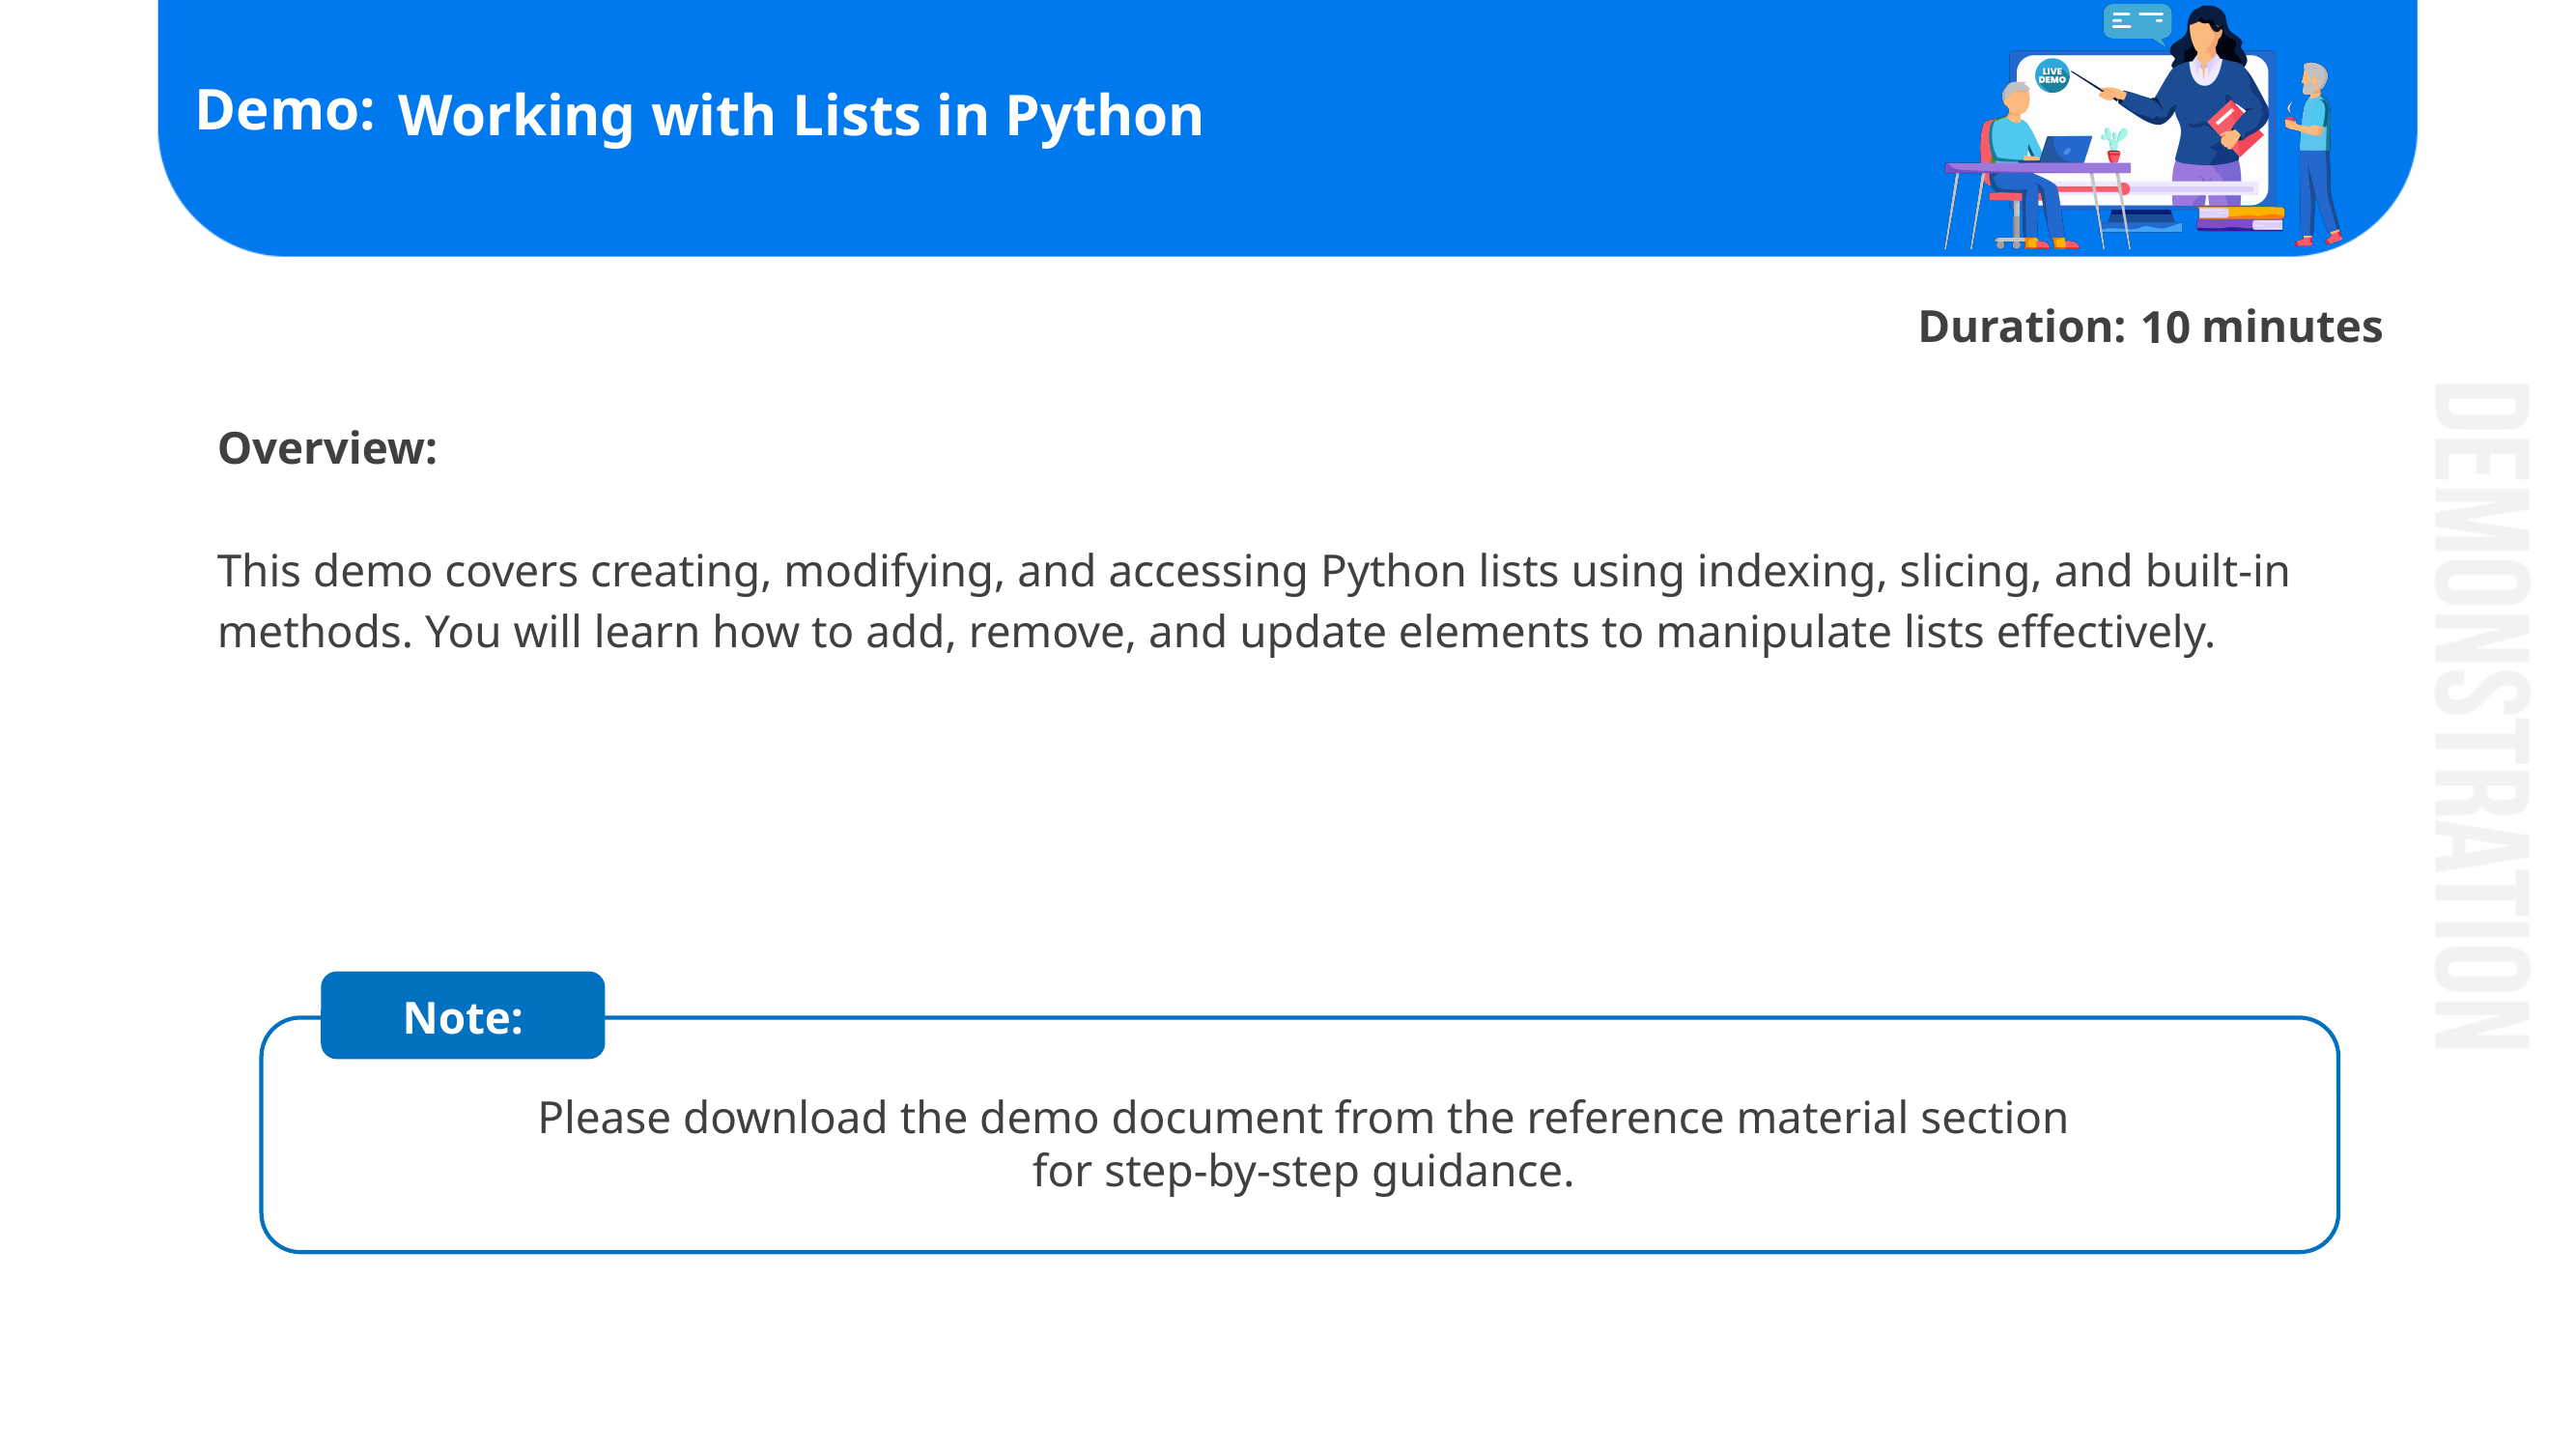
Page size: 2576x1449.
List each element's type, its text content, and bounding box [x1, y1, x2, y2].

text_box Note: [323, 982, 604, 1067]
list Overview: This demo covers creating, modifying, and accessing Python lists using indexing, slicing, and built-in methods. You will learn how to add, remove, and update elements to manipulate lists effectively. [202, 405, 2373, 593]
text_box [324, 973, 603, 982]
picture [0, 0, 2576, 1449]
list 10 [2125, 284, 2216, 376]
title Working with Lists in Python [383, 52, 1920, 156]
text_box [261, 1017, 2339, 1253]
